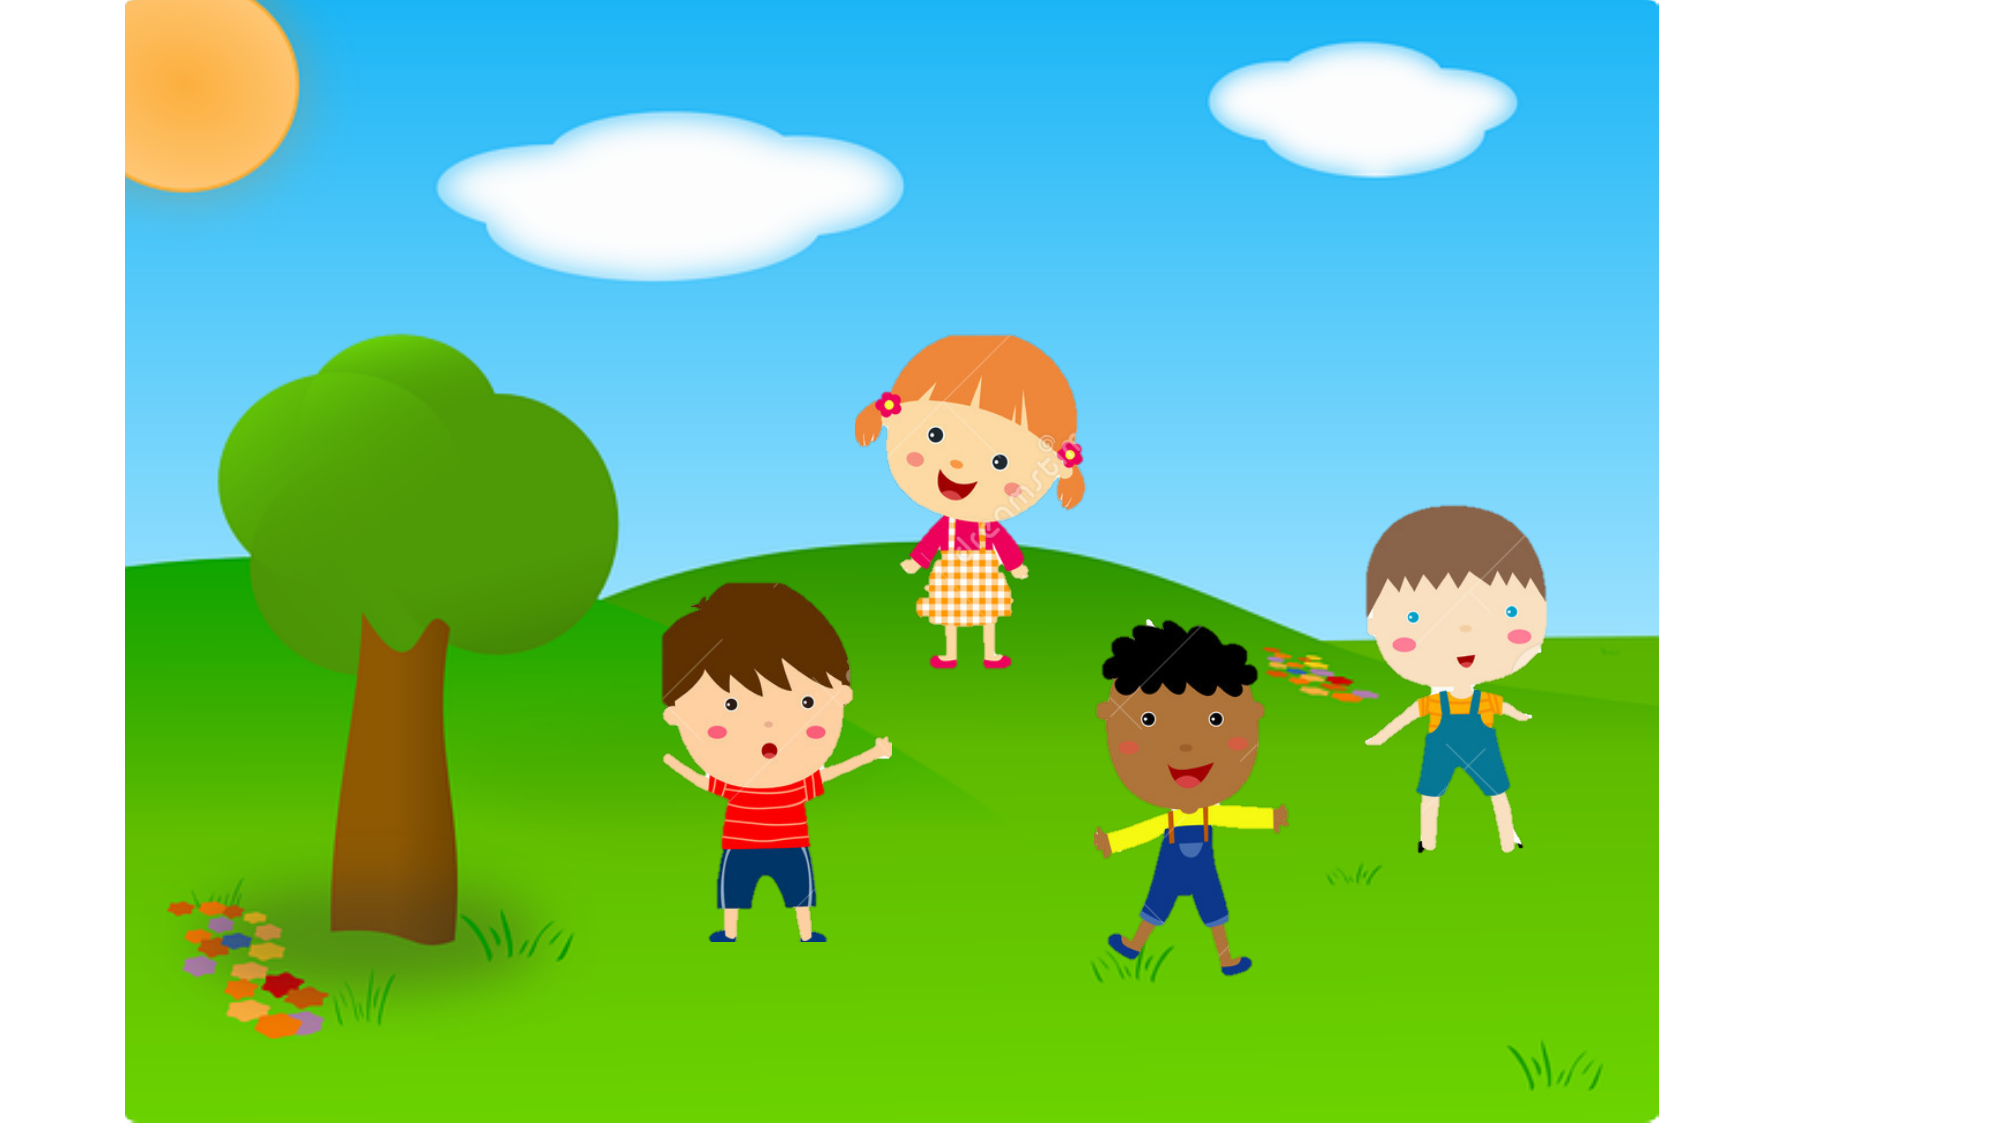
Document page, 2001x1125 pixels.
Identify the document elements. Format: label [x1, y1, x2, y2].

picture [125, 0, 1659, 1123]
